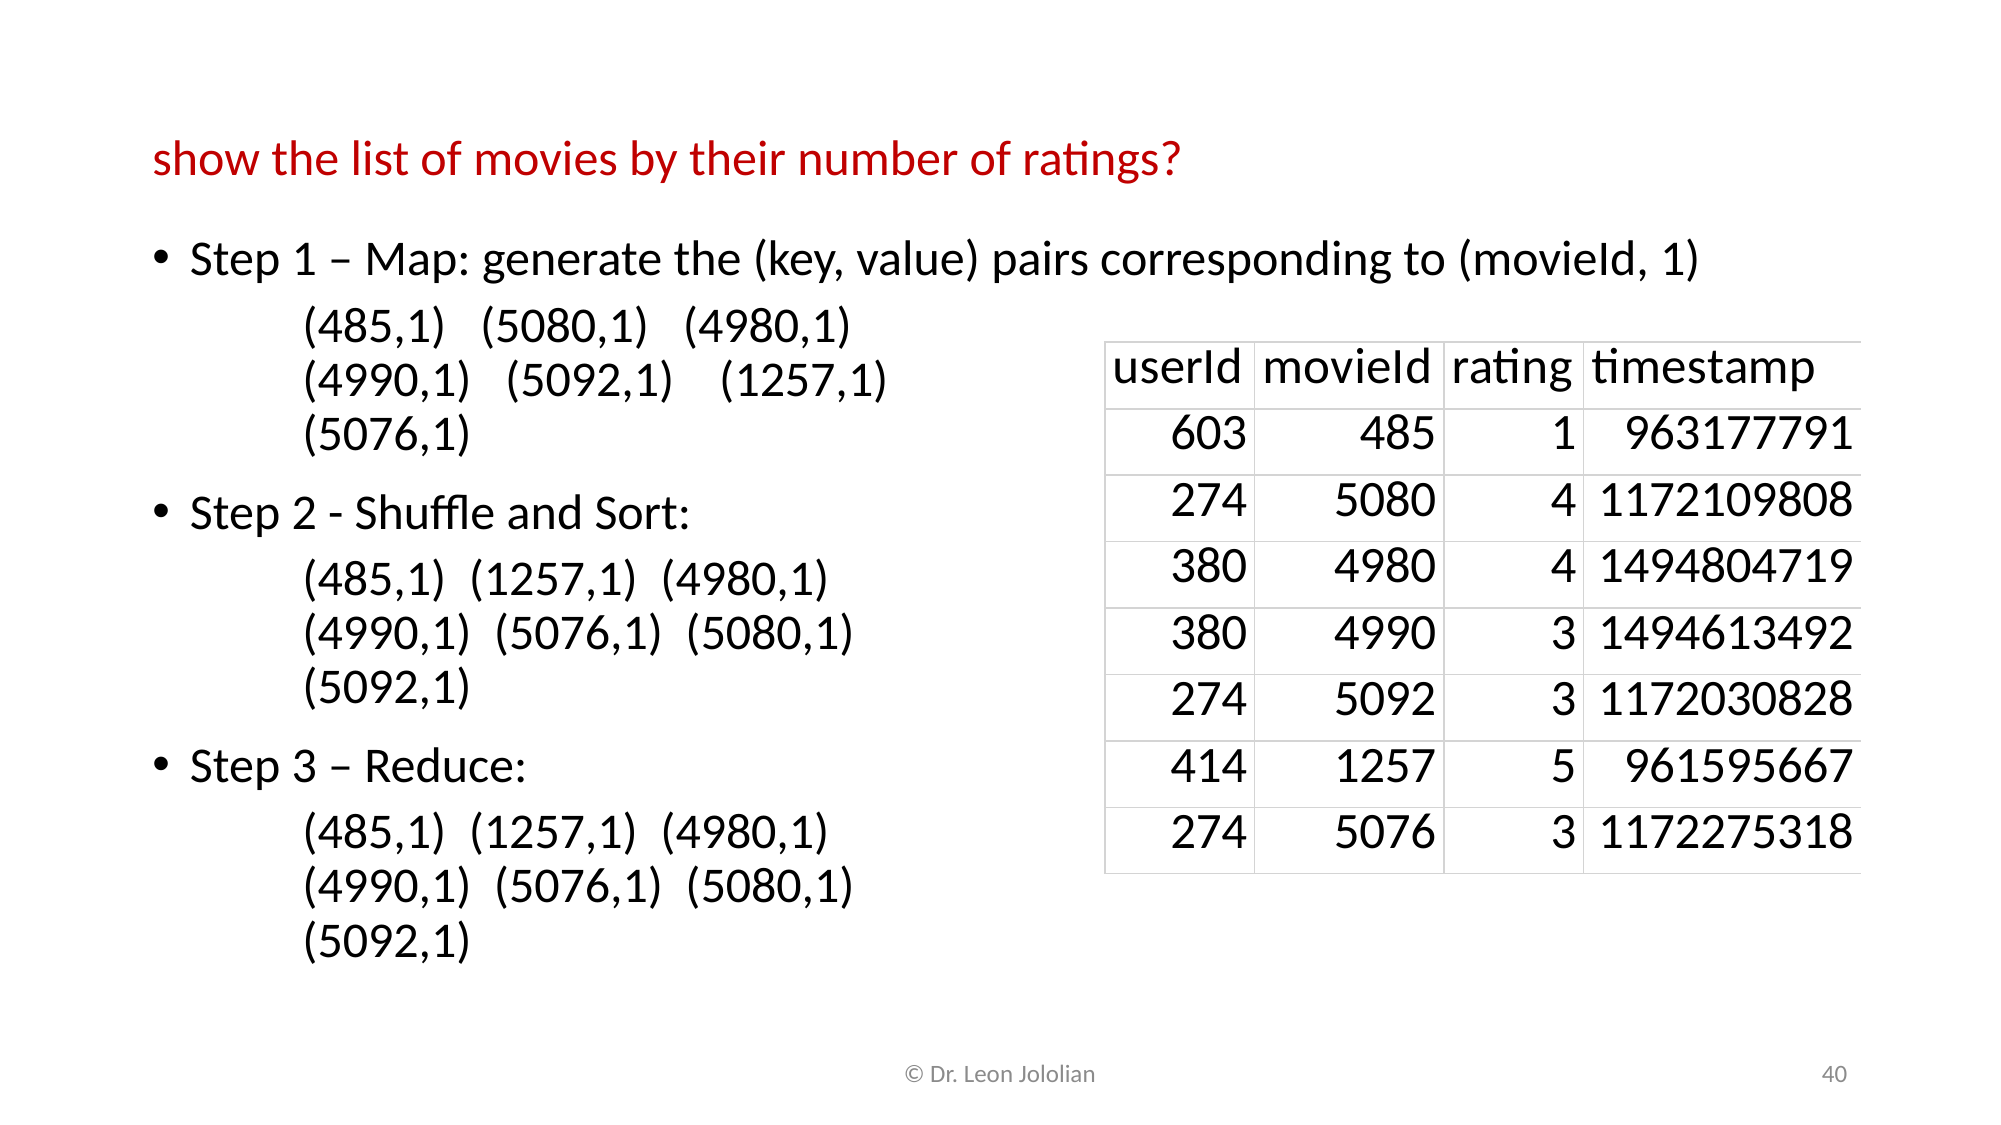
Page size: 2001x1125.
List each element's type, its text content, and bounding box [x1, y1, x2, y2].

slide_number 40 [1412, 1042, 1863, 1103]
list show the list of movies by their number of ratings? Step 1 – Map: generate the (key, value) pairs corresponding to (movieId, 1) (485,1) (5080,1) (4980,1) (4990,1) (5092,1) (1257,1) (5076,1) Step 2 - Shuffle and Sort: (485,1) (1257,1) (4980,1) (4990,1) (5076,1) (5080,1) (5092,1) Step 3 – Reduce: (485,1) (1257,1) (4980,1) (4990,1) (5076,1) (5080,1) (5092,1) [137, 125, 1863, 1065]
footer © Dr. Leon Jololian [662, 1042, 1338, 1103]
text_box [1103, 341, 1863, 875]
